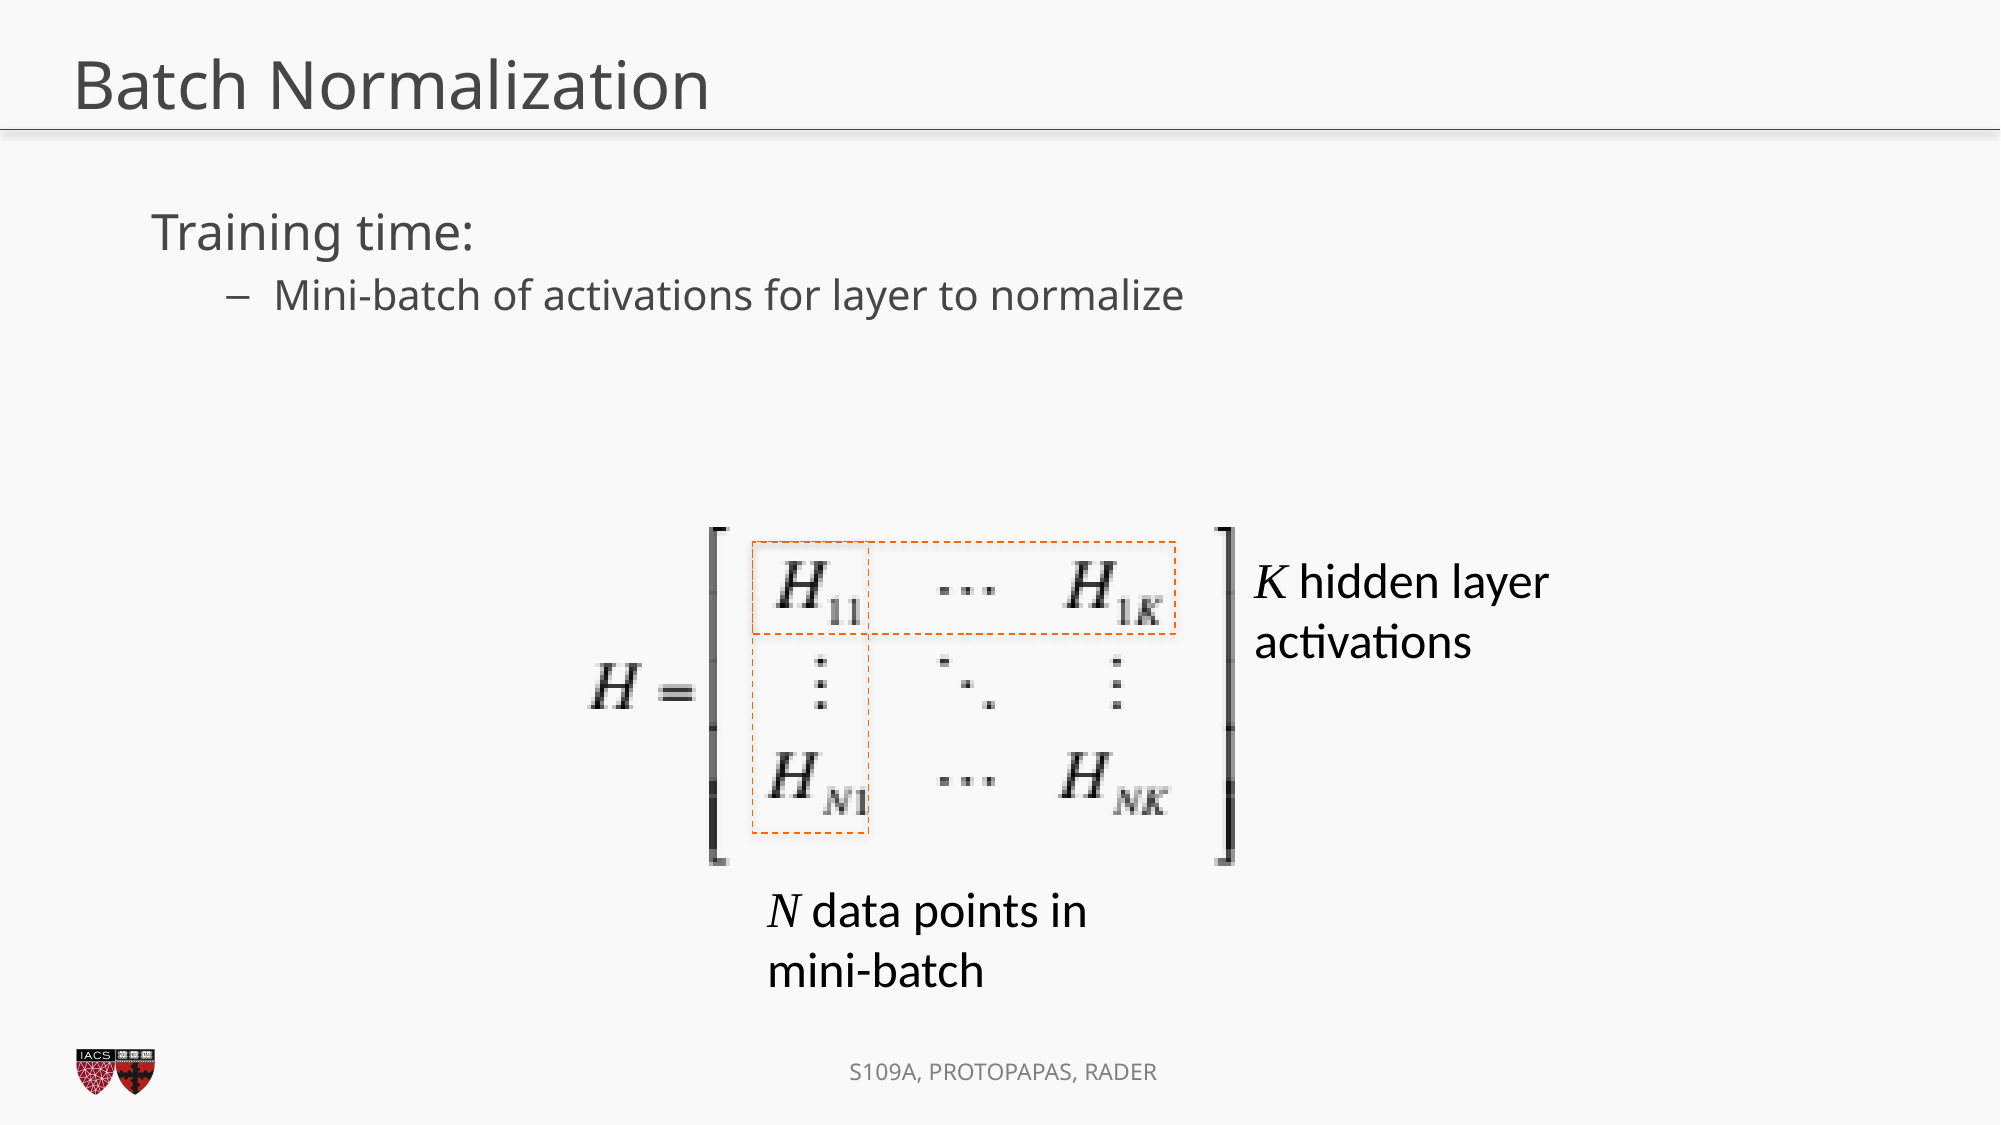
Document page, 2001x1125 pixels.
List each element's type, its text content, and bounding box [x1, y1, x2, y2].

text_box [578, 514, 1240, 871]
text_box K hidden layer activations [1244, 541, 1592, 676]
list Training time: Mini-batch of activations for layer to normalize [136, 193, 1831, 540]
title Batch Normalization [57, 35, 1943, 162]
picture [75, 1049, 155, 1095]
text_box N data points in mini-batch [752, 879, 1105, 1006]
